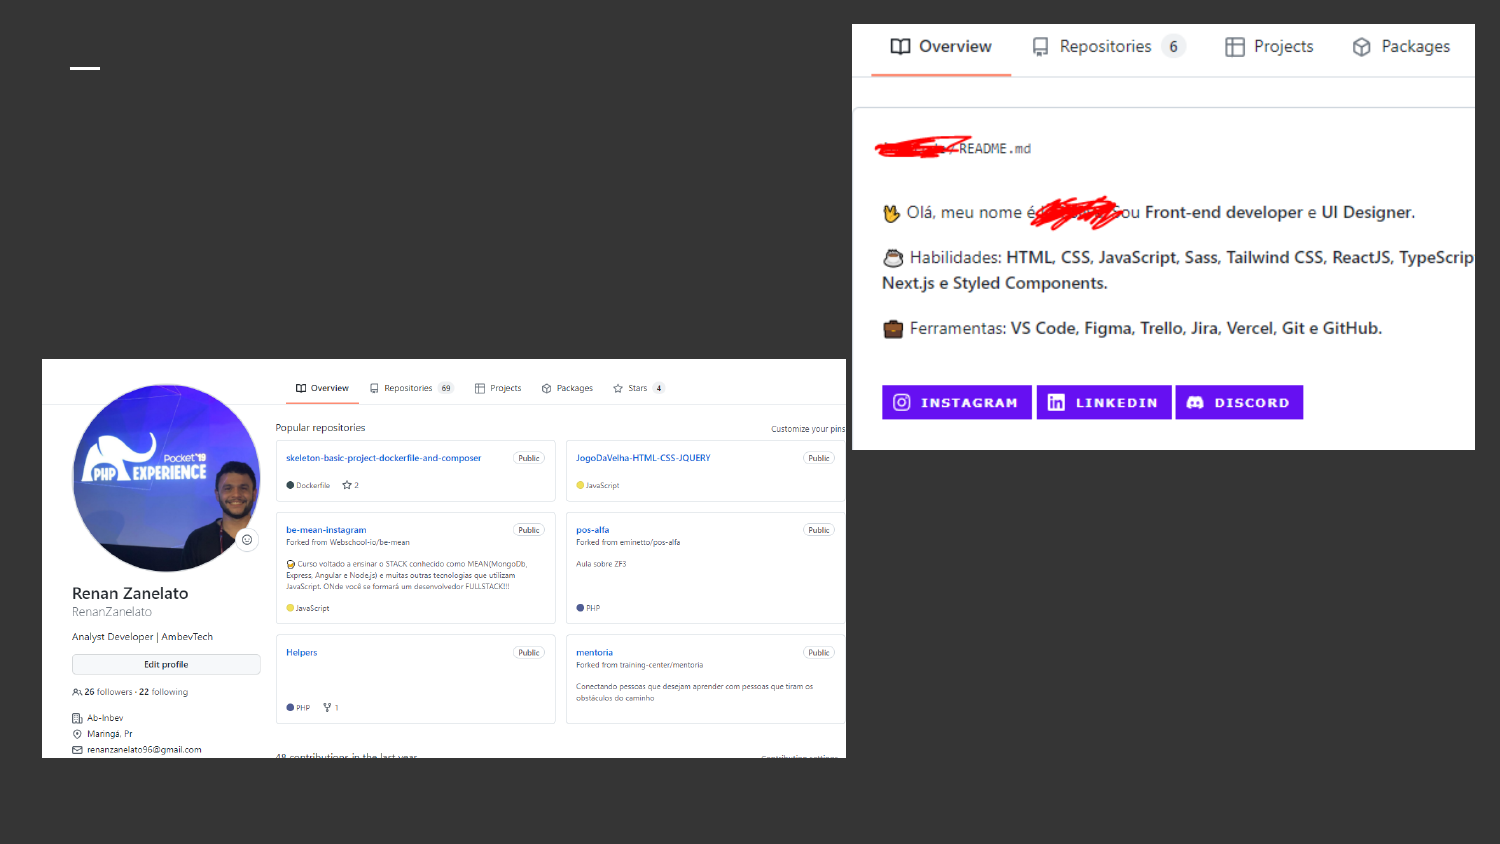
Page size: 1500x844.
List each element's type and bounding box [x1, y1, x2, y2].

picture [42, 359, 846, 759]
picture [851, 24, 1476, 450]
